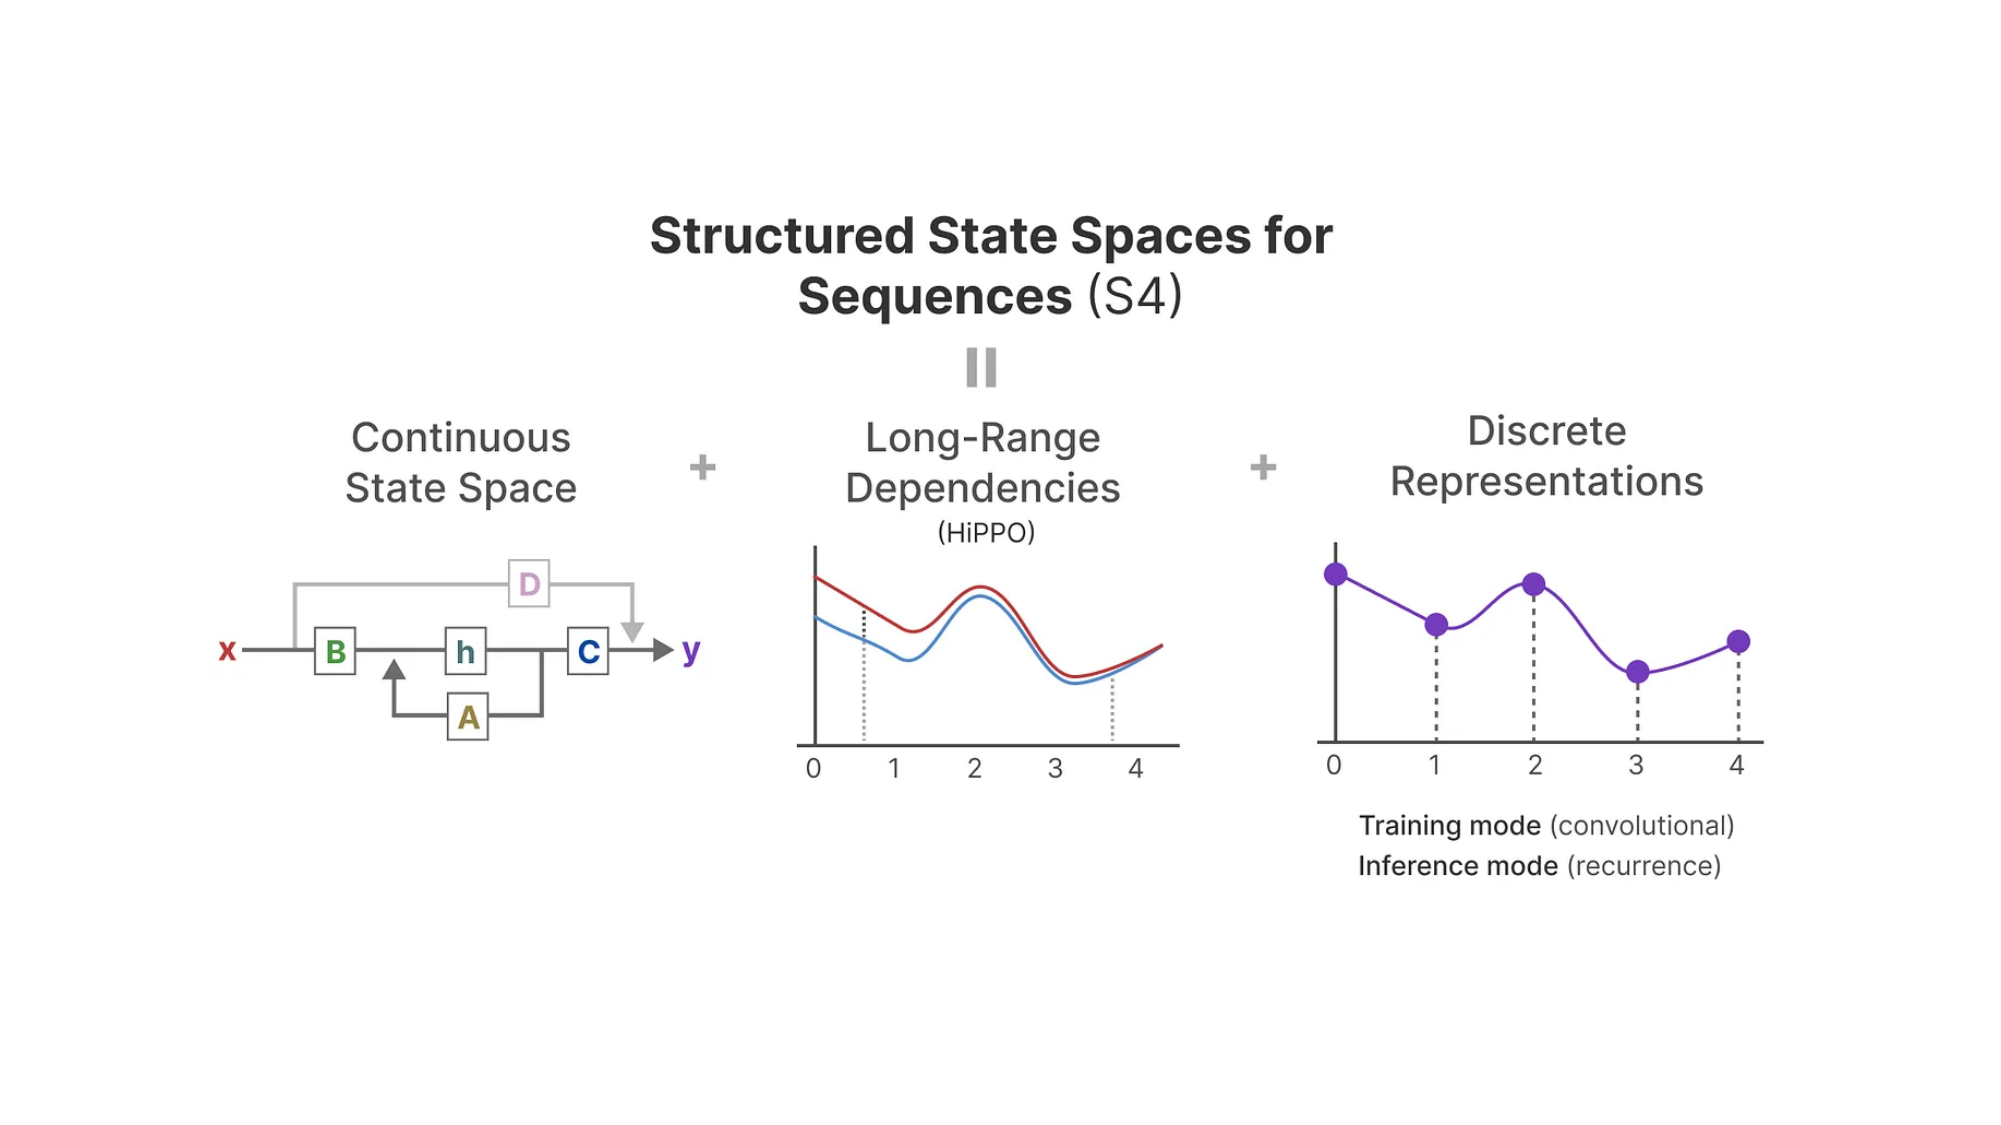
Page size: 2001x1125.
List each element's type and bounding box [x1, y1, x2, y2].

picture [206, 189, 1794, 899]
